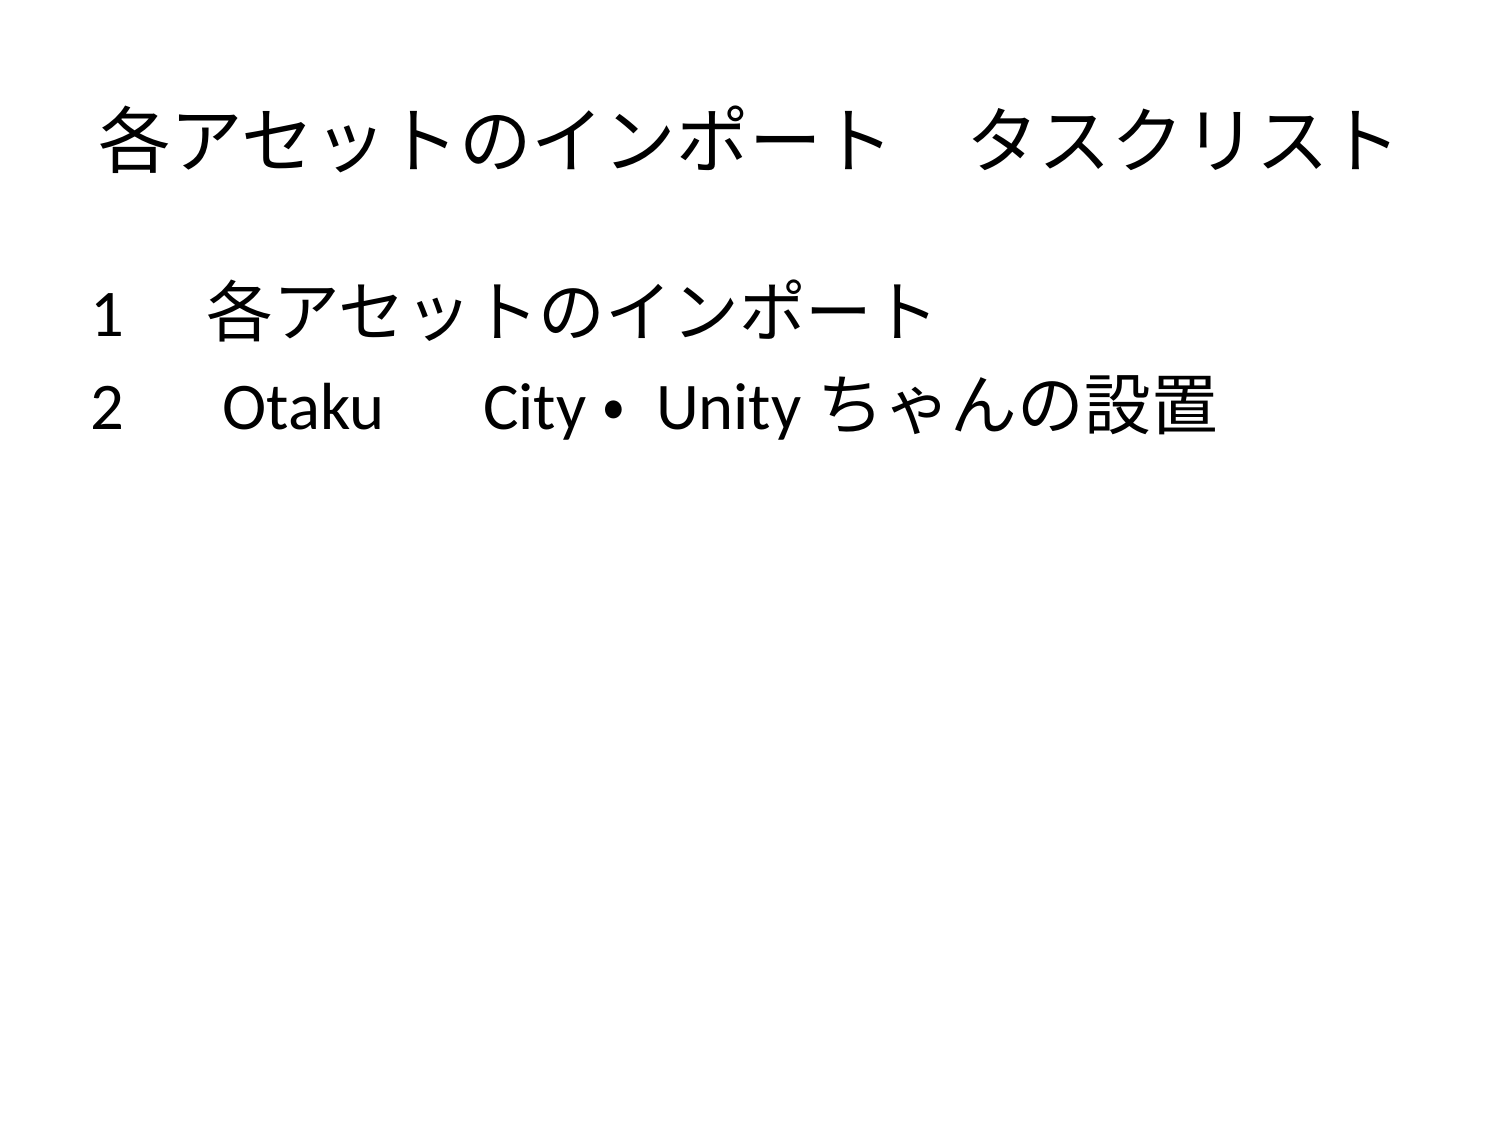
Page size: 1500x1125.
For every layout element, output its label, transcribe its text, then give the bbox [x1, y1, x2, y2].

title 各アセットのインポート タスクリスト [75, 45, 1425, 233]
list 1 各アセットのインポート 2 Otaku City・ Unityちゃんの設置 [75, 262, 1425, 1005]
